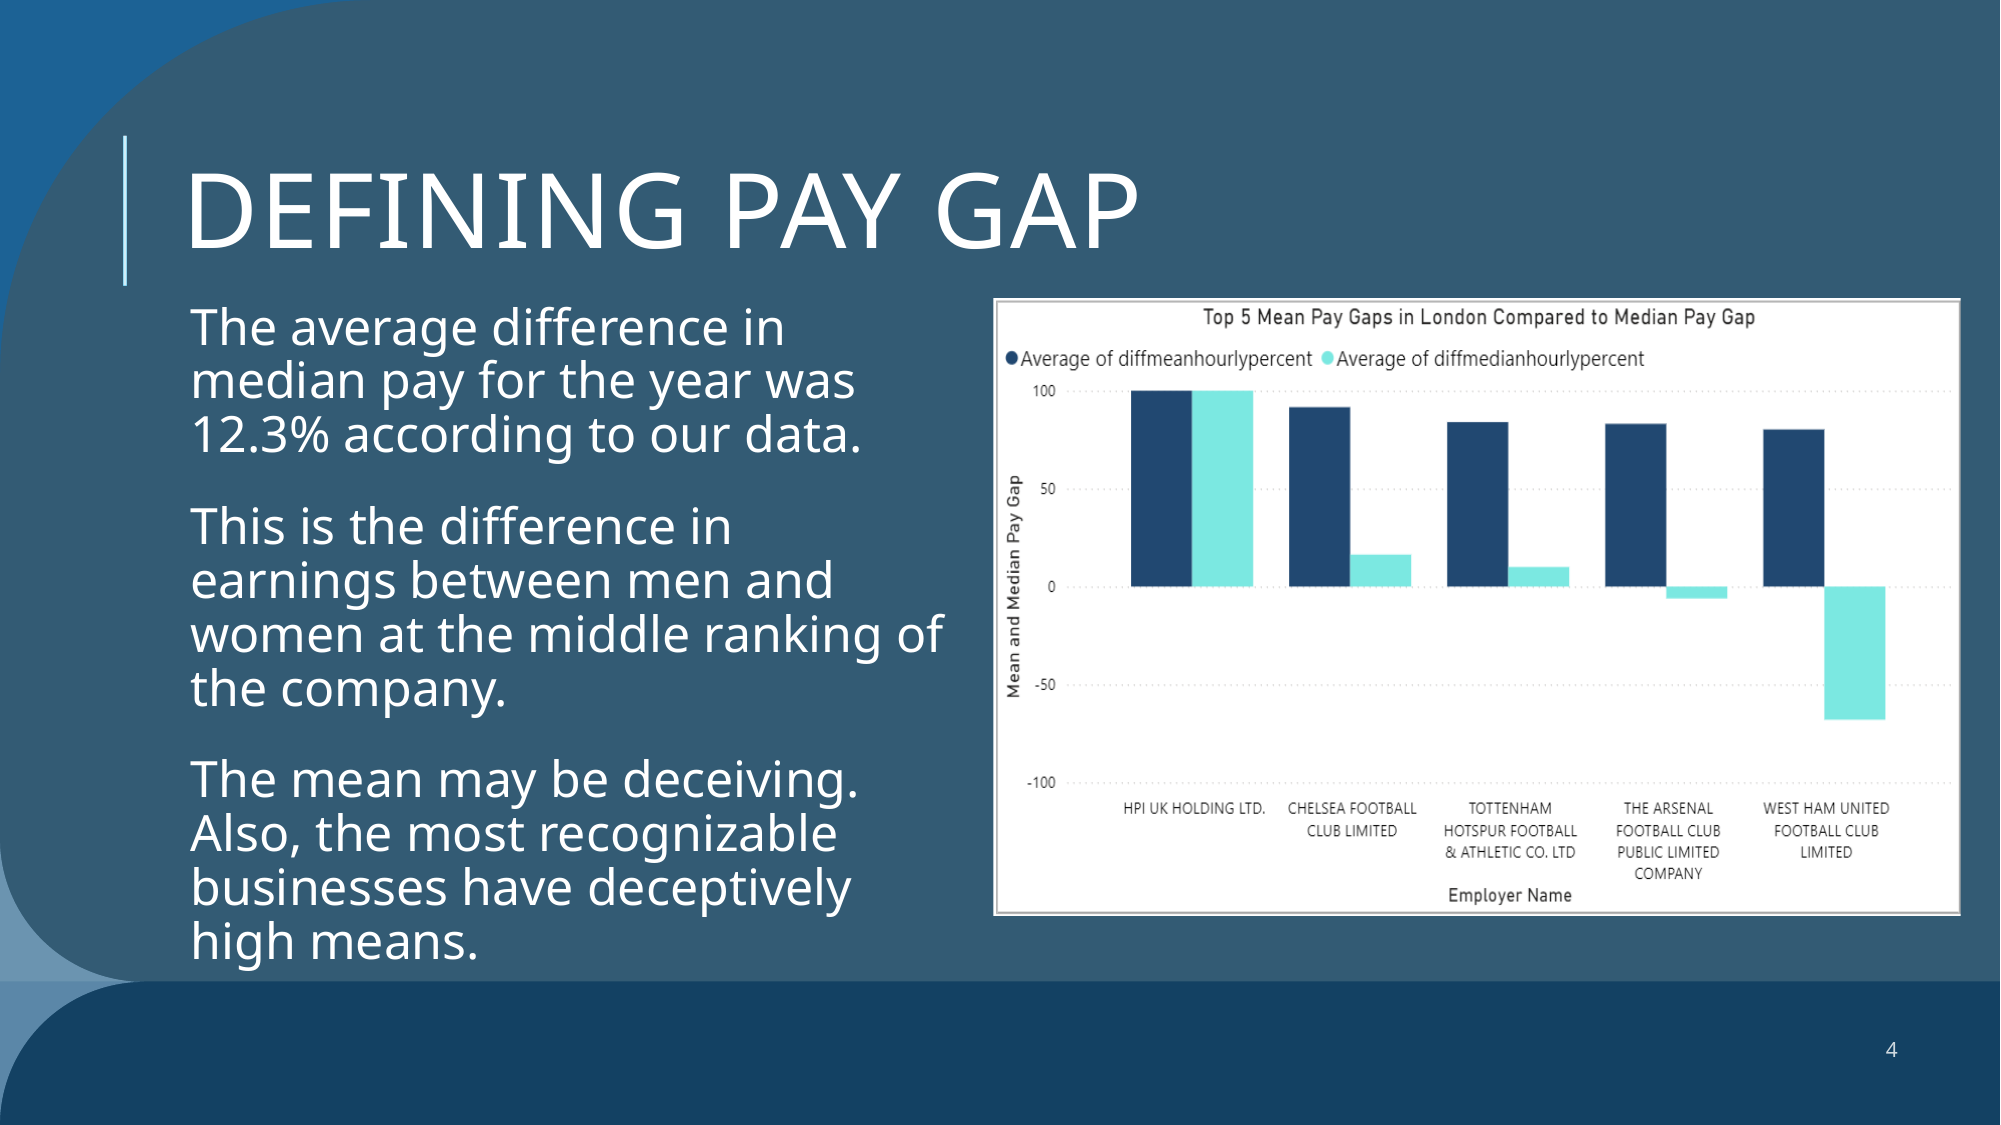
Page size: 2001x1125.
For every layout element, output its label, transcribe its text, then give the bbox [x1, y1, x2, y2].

list The average difference in median pay for the year was 12.3% according to our data. This is the difference in earnings between men and women at the middle ranking of the company. The mean may be deceiving. Also, the most recognizable businesses have deceptively high means. [168, 294, 955, 920]
picture [993, 298, 1961, 916]
title DEFINING Pay Gap [168, 96, 1763, 342]
slide_number 4 [1870, 1028, 1940, 1074]
